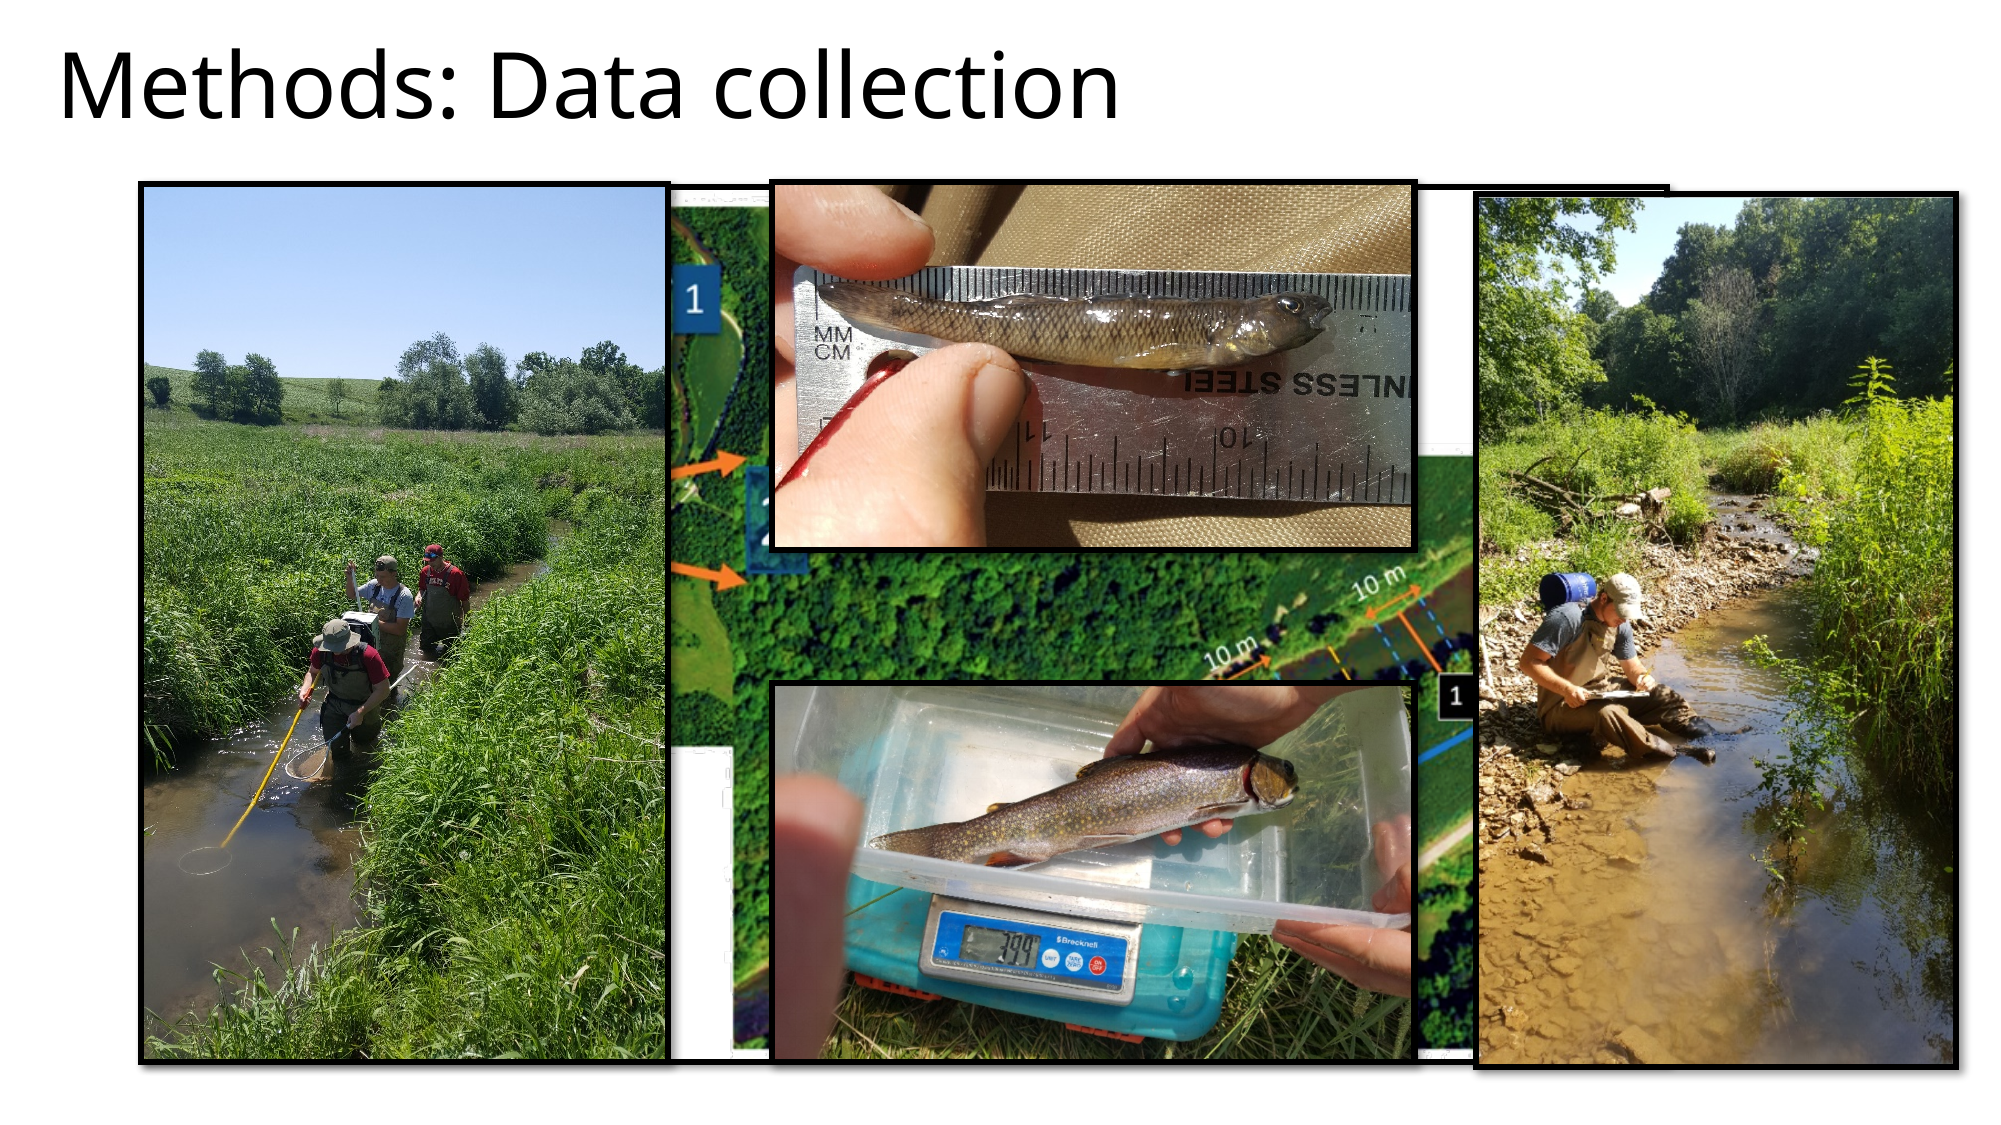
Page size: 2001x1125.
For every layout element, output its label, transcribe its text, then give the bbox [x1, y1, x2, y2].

picture [144, 184, 2000, 1064]
title Methods: Data collection [41, 30, 1767, 148]
